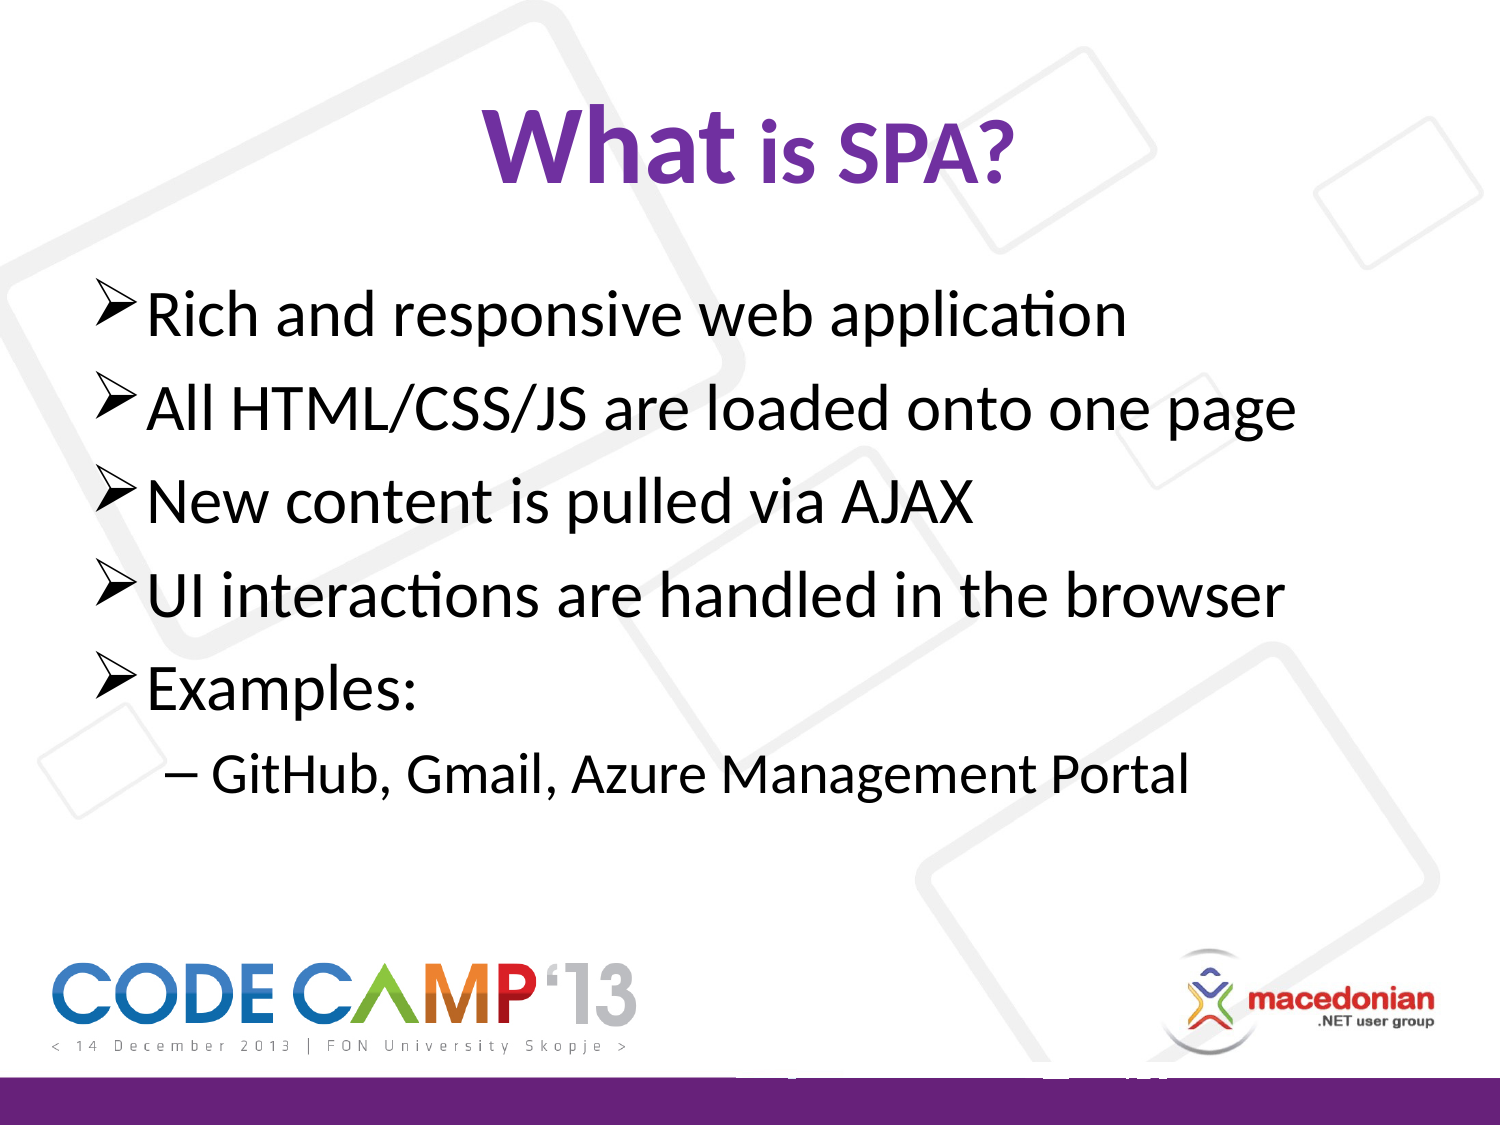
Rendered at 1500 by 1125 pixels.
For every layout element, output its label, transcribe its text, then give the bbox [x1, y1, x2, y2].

picture [0, 0, 1500, 1125]
title What is SPA? [75, 45, 1425, 233]
list Rich and responsive web application All HTML/CSS/JS are loaded onto one page New content is pulled via AJAX UI interactions are handled in the browser Examples: GitHub, Gmail, Azure Management Portal [75, 262, 1425, 941]
